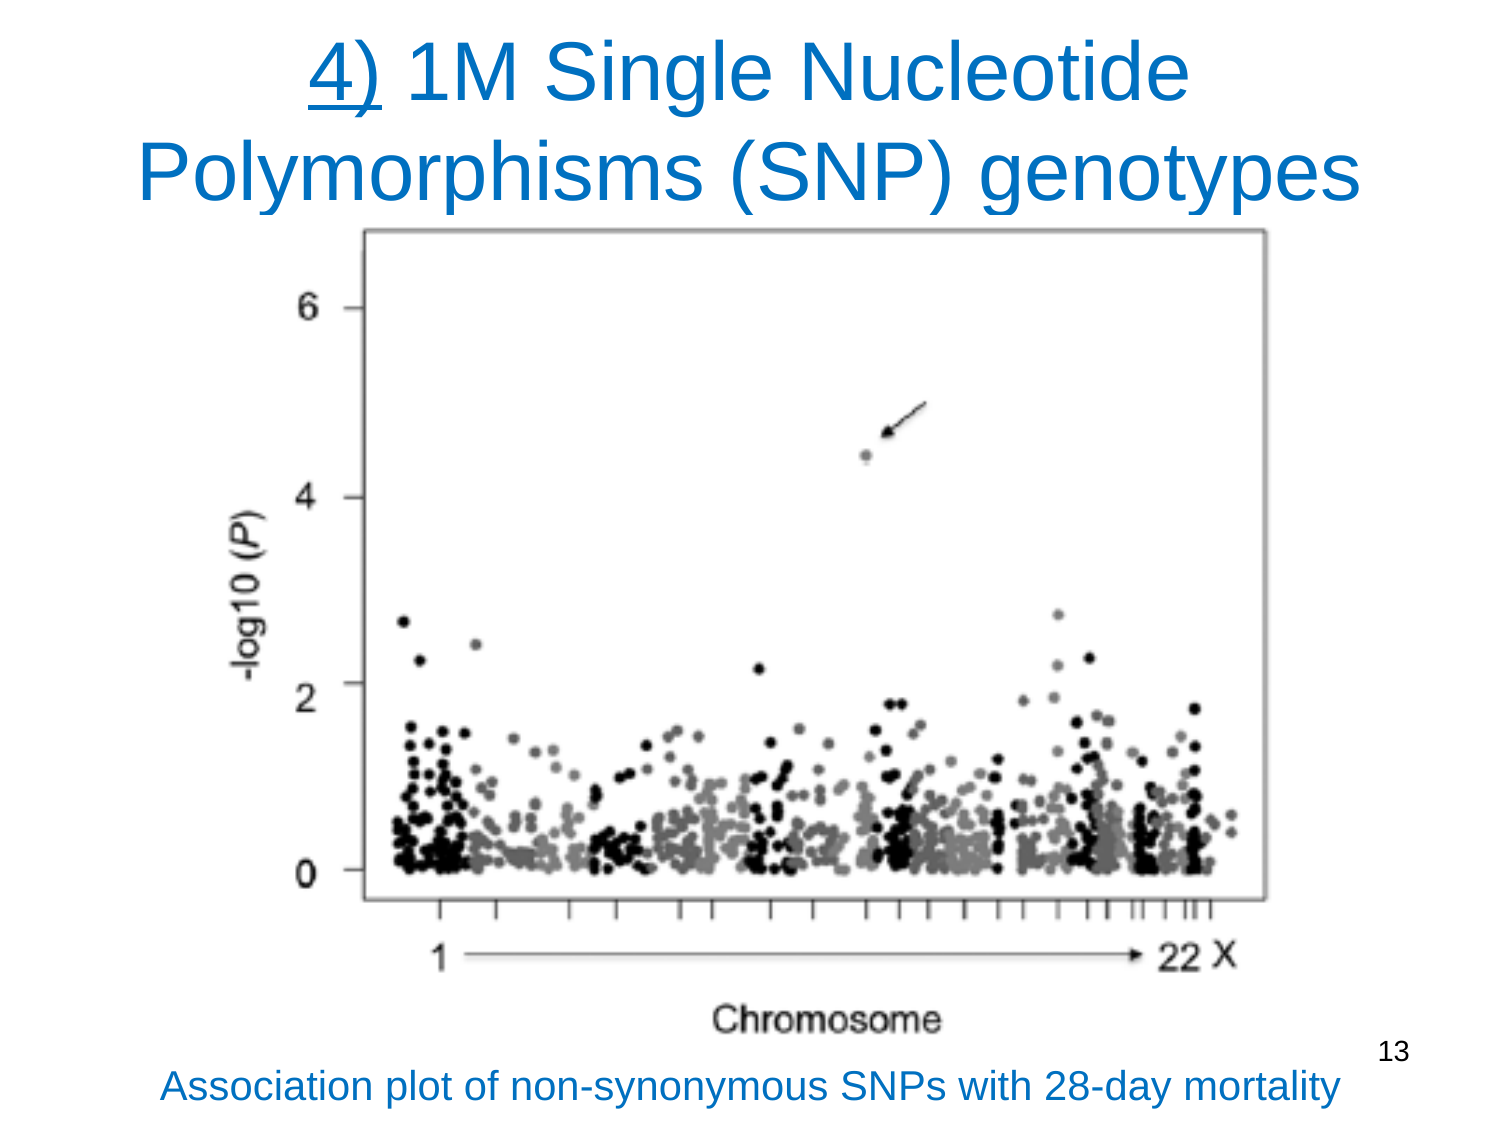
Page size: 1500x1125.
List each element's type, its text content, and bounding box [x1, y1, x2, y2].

title 4) 1M Single Nucleotide Polymorphisms (SNP) genotypes [74, 23, 1426, 212]
slide_number 13 [1296, 1024, 1426, 1051]
text_box Association plot of non-synonymous SNPs with 28-day mortality [68, 1051, 1434, 1117]
picture [210, 215, 1292, 1052]
